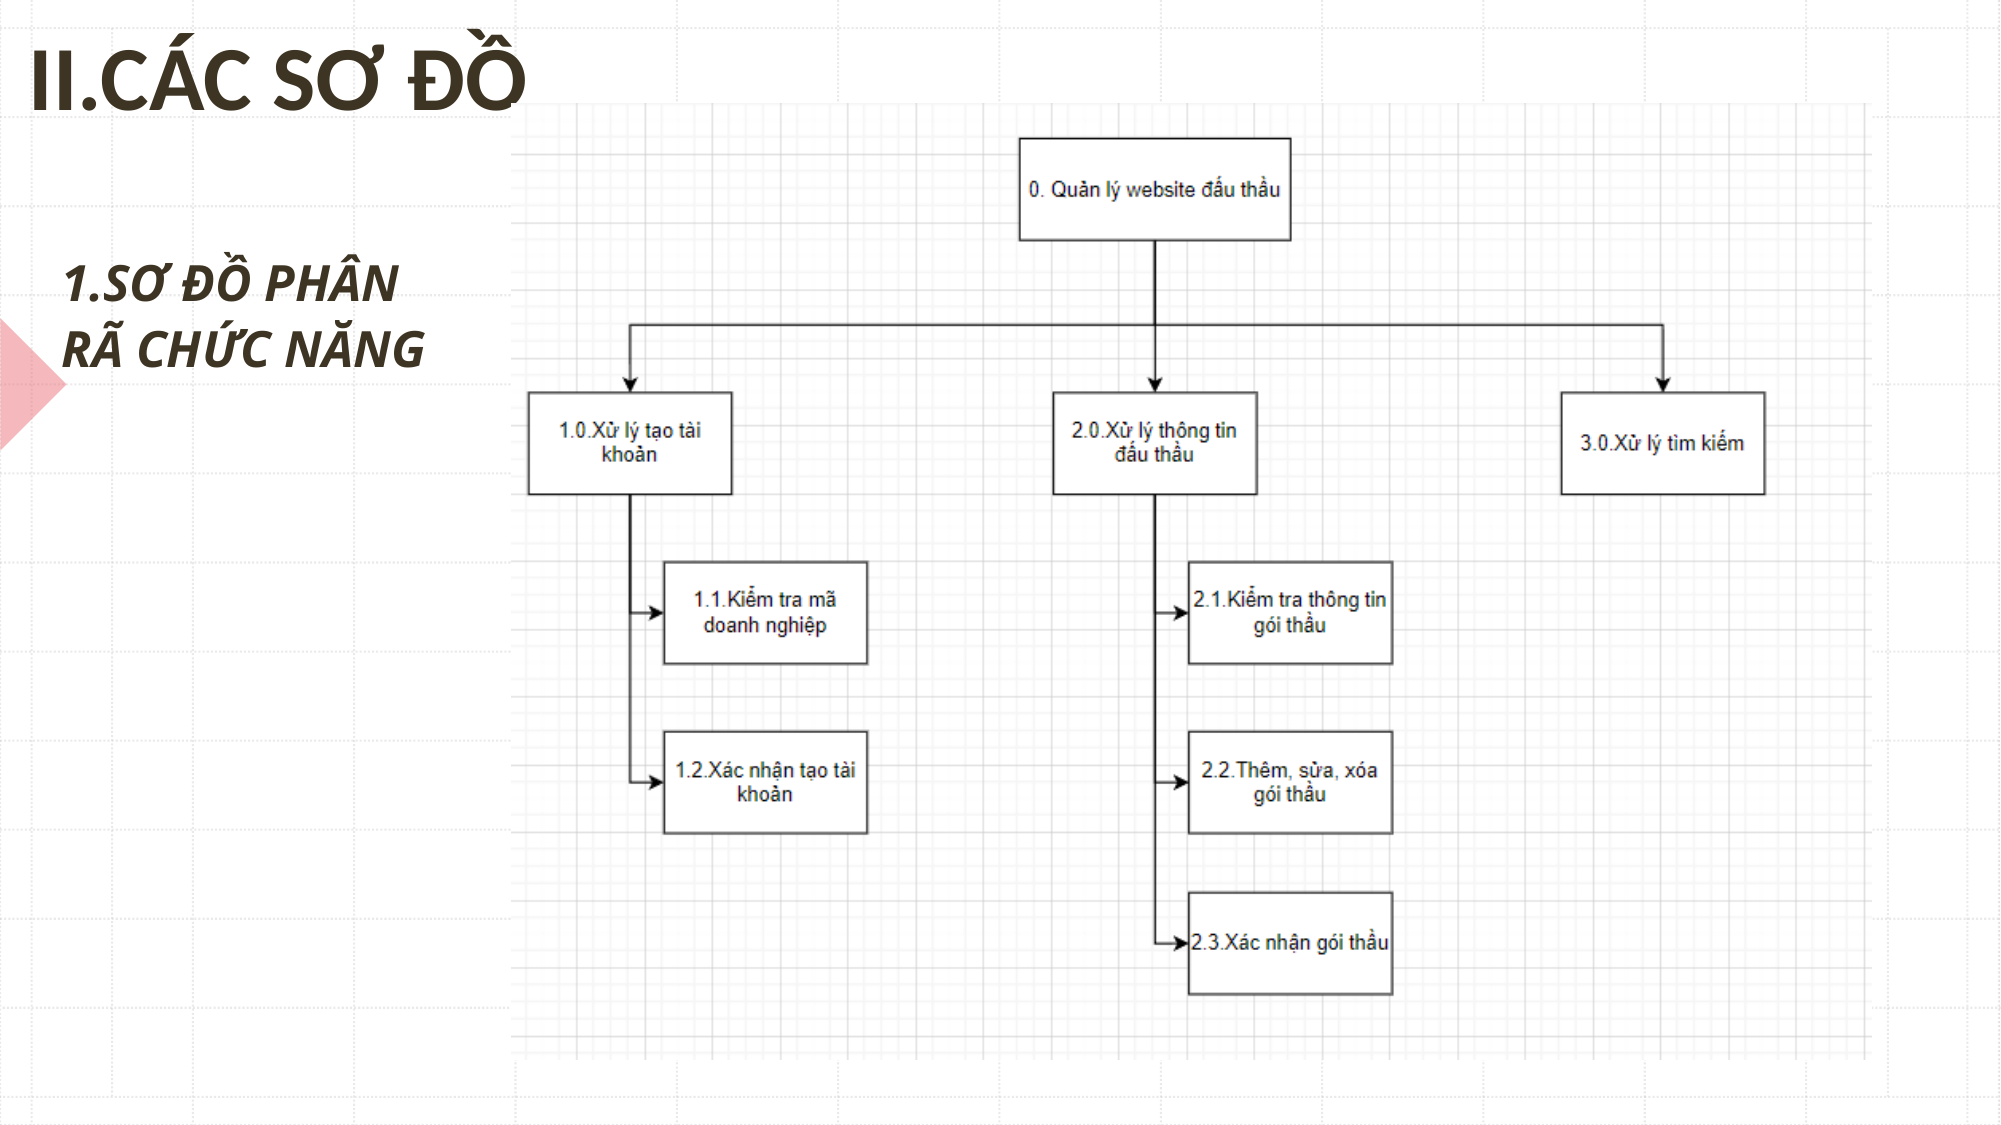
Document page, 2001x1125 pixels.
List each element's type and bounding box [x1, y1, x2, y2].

picture [511, 103, 1872, 1060]
text_box [0, 0, 2000, 1125]
